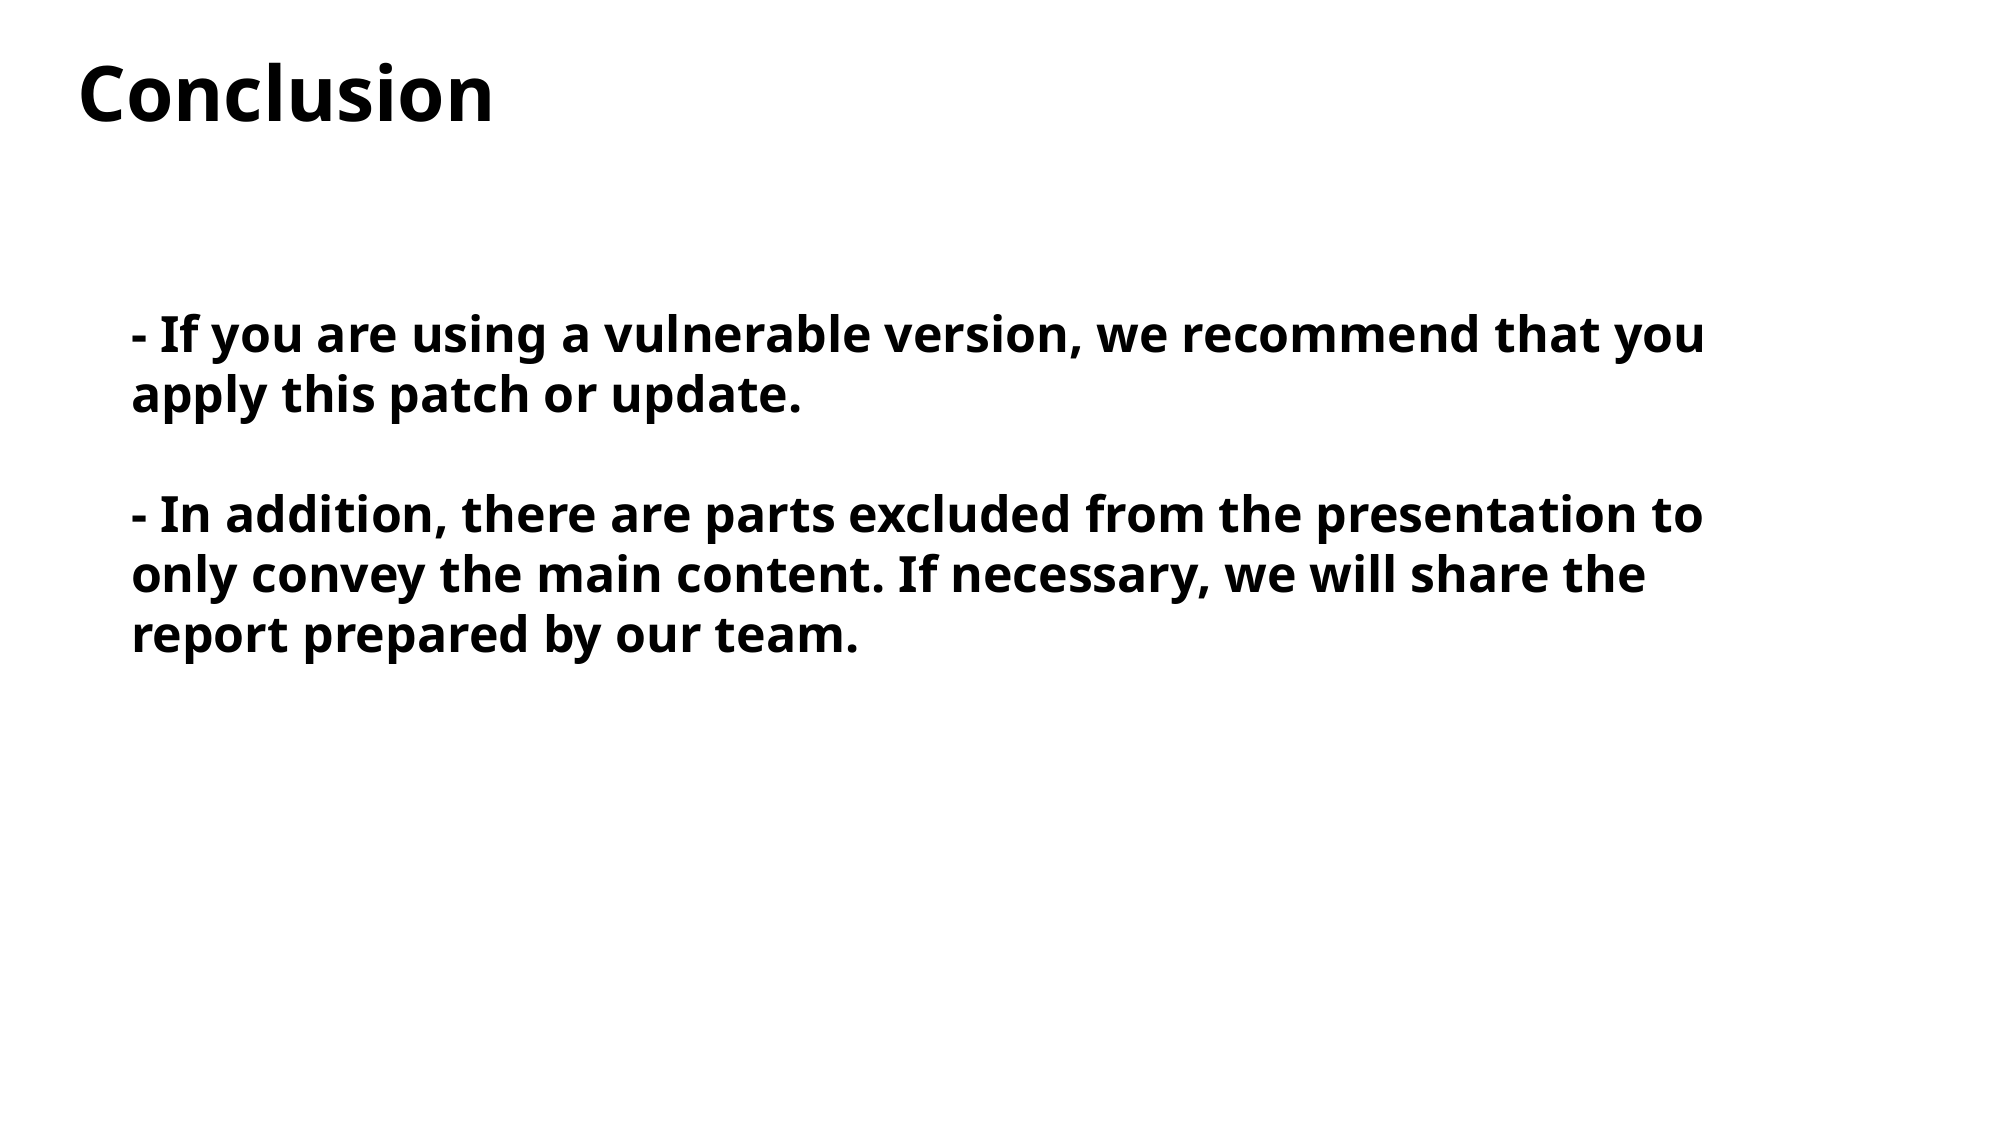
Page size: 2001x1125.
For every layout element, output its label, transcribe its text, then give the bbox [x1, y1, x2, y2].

text_box - If you are using a vulnerable version, we recommend that you apply this patch or update. - In addition, there are parts excluded from the presentation to only convey the main content. If necessary, we will share the report prepared by our team. [116, 294, 1772, 670]
text_box Conclusion [62, 48, 511, 167]
